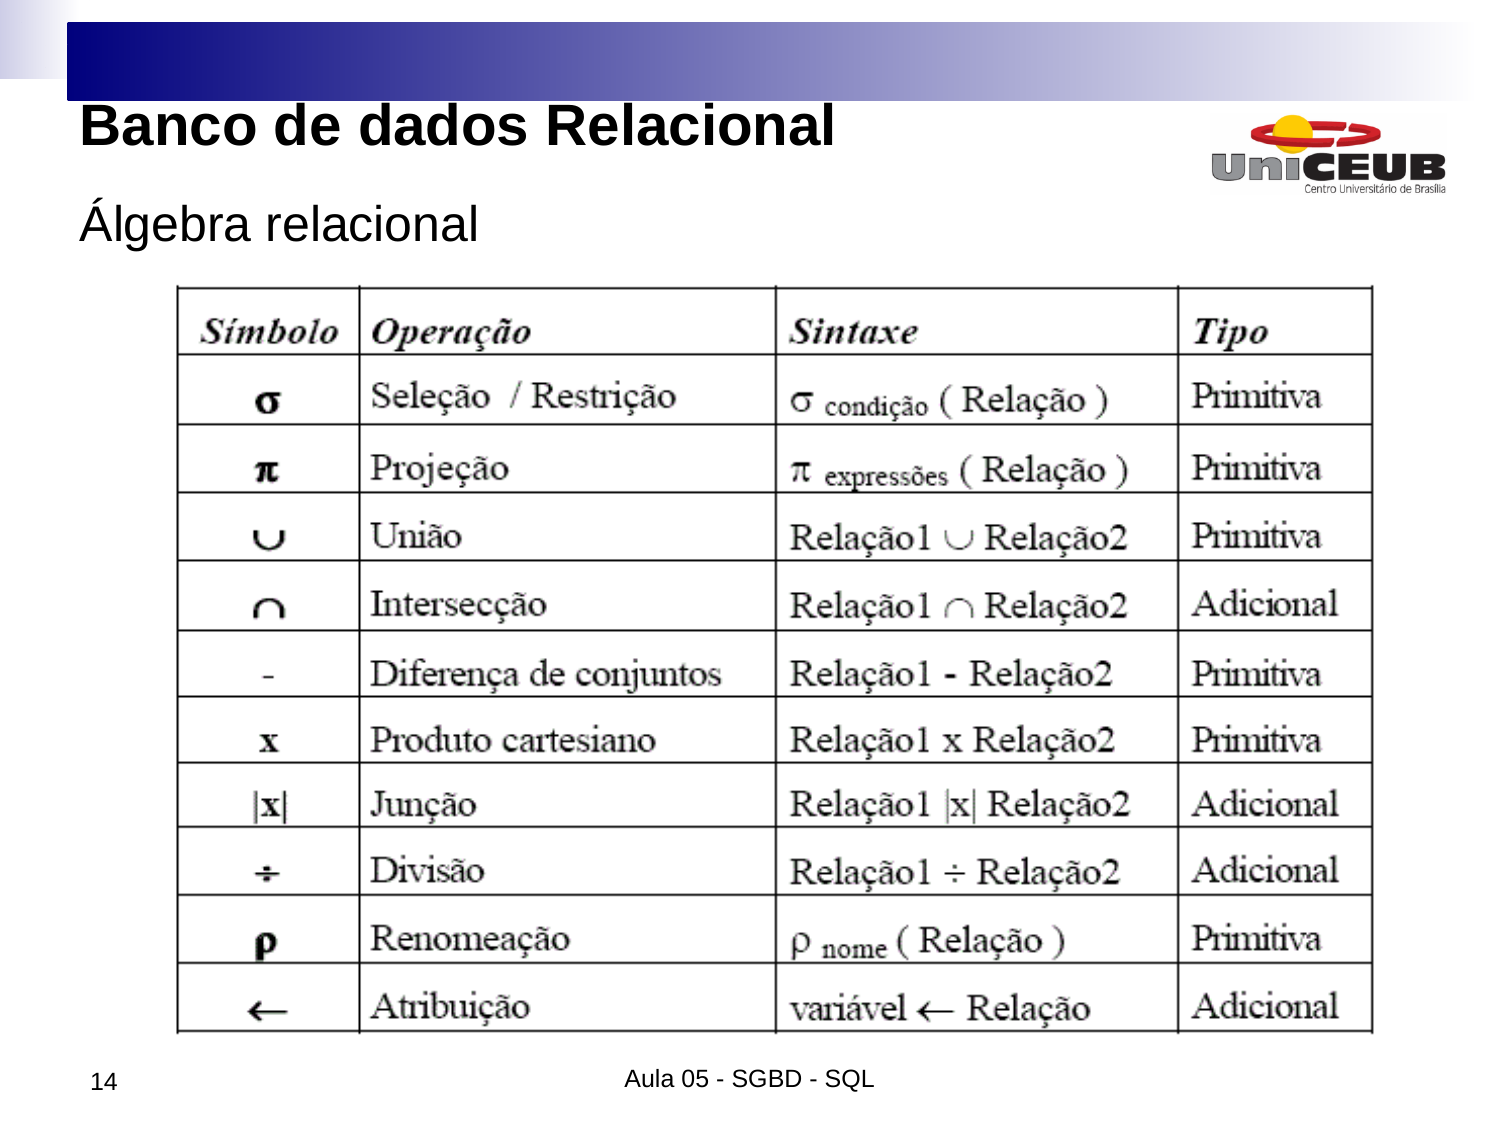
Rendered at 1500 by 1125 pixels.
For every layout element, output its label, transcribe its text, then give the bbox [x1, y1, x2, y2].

picture [169, 278, 1400, 1047]
picture [1210, 113, 1448, 195]
title Banco de dados Relacional [64, 48, 894, 154]
list Álgebra relacional [64, 154, 934, 274]
text_box ‹#› [75, 1024, 425, 1103]
footer Aula 05 - SGBD - SQL [512, 1054, 988, 1100]
